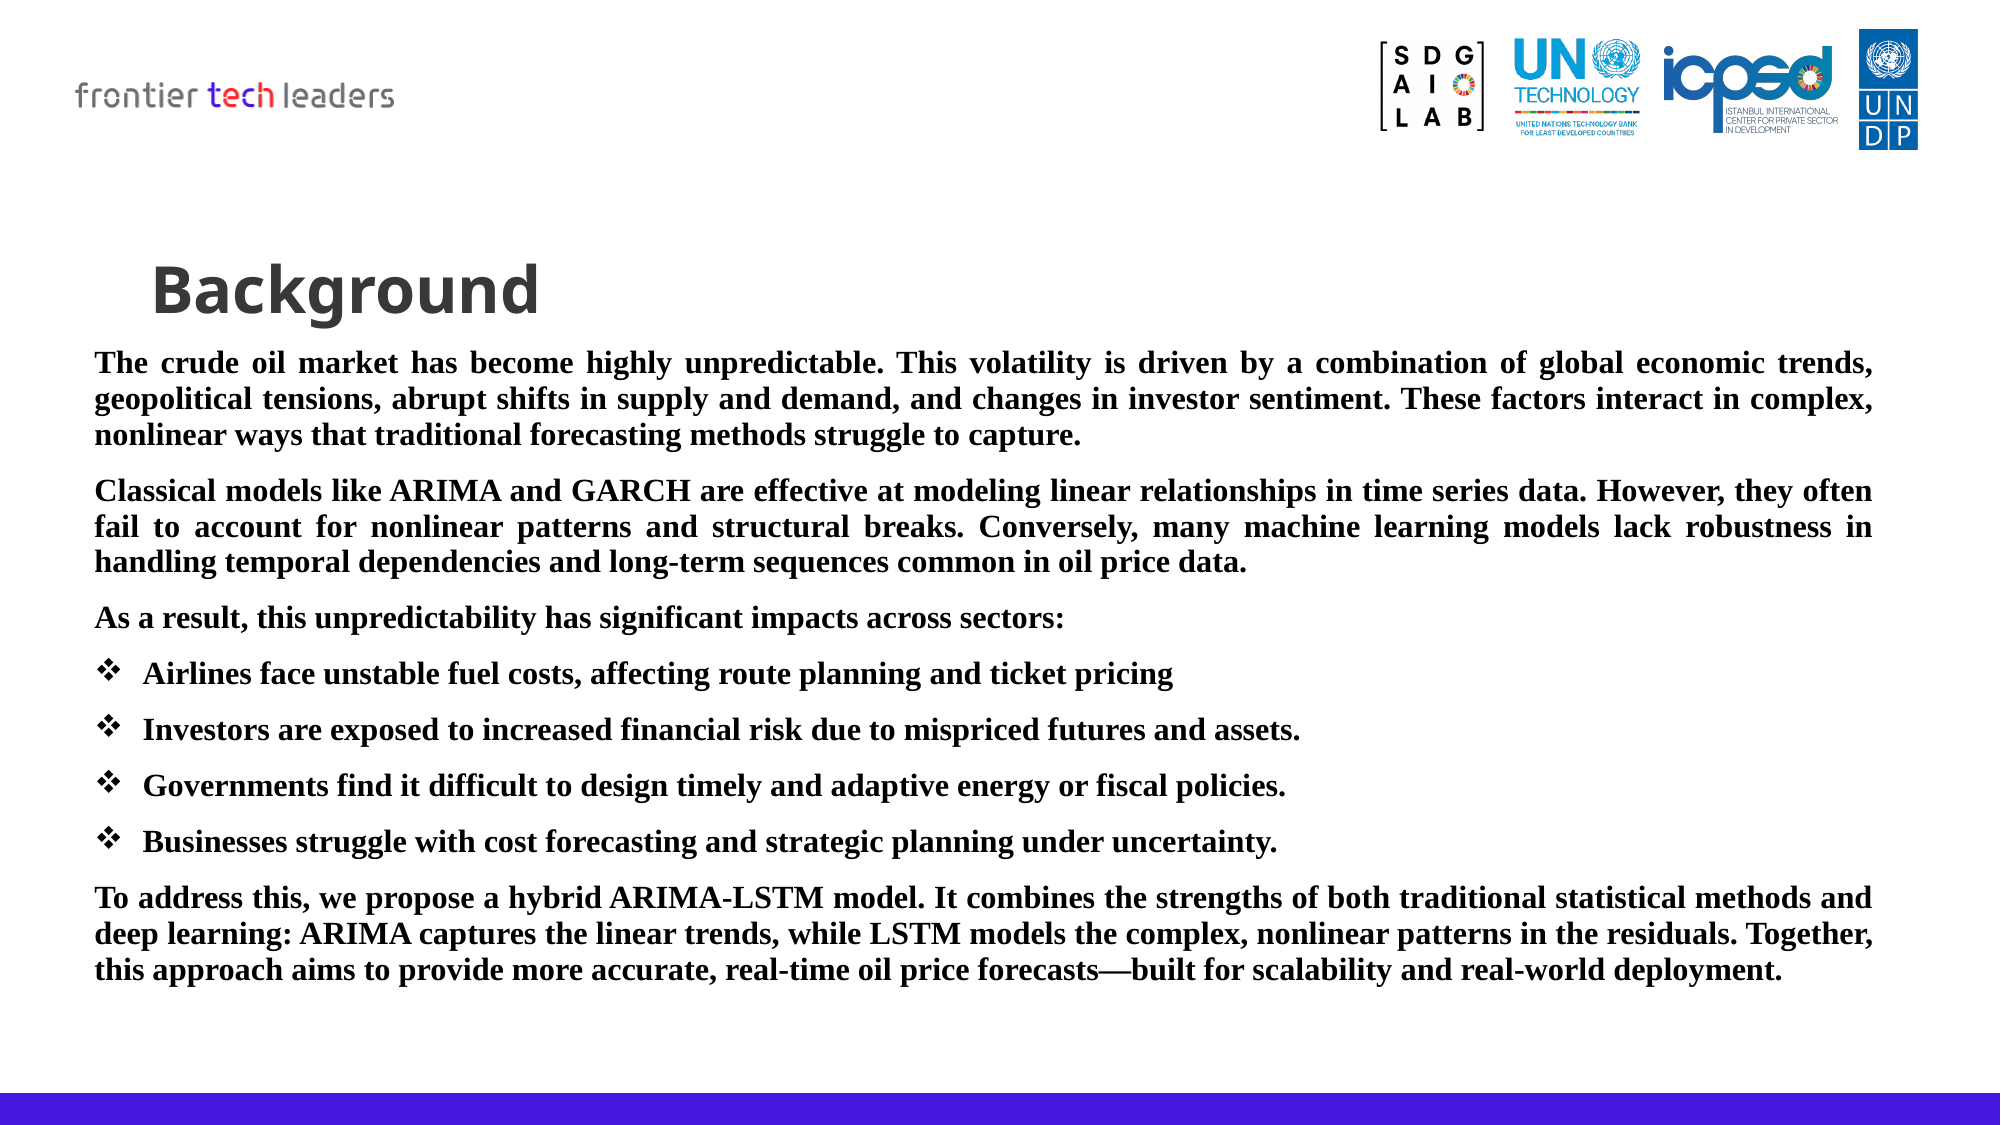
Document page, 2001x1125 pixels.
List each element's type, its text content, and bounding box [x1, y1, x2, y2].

text_box Background [142, 242, 943, 337]
picture [75, 82, 394, 108]
text_box The crude oil market has become highly unpredictable. This volatility is driven by a combination of global economic trends, geopolitical tensions, abrupt shifts in supply and demand, and changes in investor sentiment. These factors interact in complex, nonlinear ways that traditional forecasting methods struggle to capture. Classical models like ARIMA and GARCH are effective at modeling linear relationships in time series data. However, they often fail to account for nonlinear patterns and structural breaks. Conversely, many machine learning models lack robustness in handling temporal dependencies and long-term sequences common in oil price data. As a result, this unpredictability has significant impacts across sectors: Airlines face unstable fuel costs, affecting route planning and ticket pricing Investors are exposed to increased financial risk due to mispriced futures and assets. Governments find it difficult to design timely and adaptive energy or fiscal policies. Businesses struggle with cost forecasting and strategic planning under uncertainty. To address this, we propose a hybrid ARIMA-LSTM model. It combines the strengths of both traditional statistical methods and deep learning: ARIMA captures the linear trends, while LSTM models the complex, nonlinear patterns in the residuals. Together, this approach aims to provide more accurate, real-time oil price forecasts—built for scalability and real-world deployment. [86, 337, 1882, 1035]
text_box [0, 1093, 2000, 1125]
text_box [1377, 29, 1918, 150]
